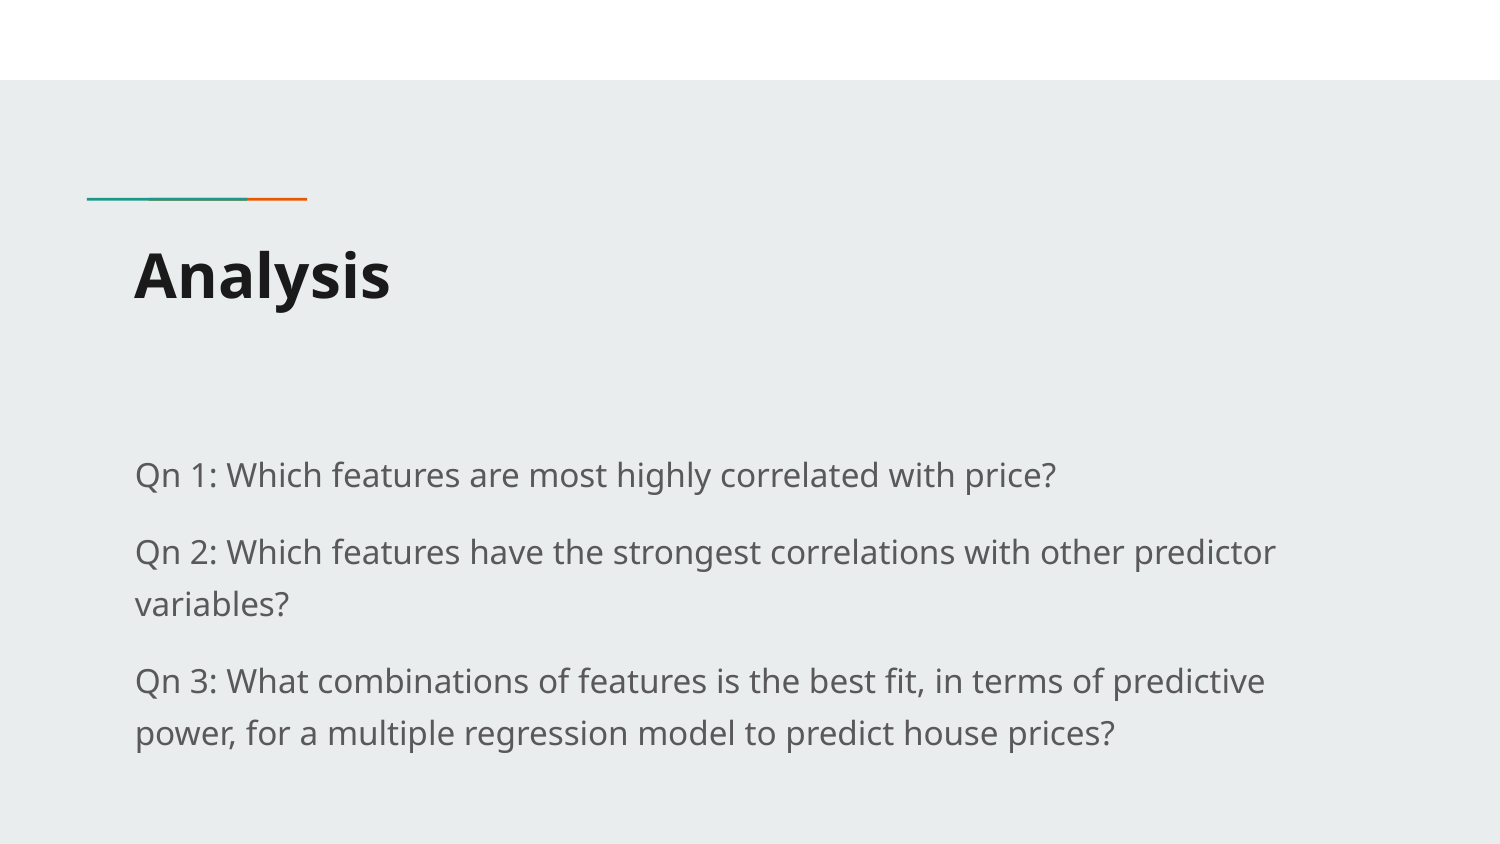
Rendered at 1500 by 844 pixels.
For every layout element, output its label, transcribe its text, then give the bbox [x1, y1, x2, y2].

title Analysis [119, 216, 1381, 333]
subtitle Qn 1: Which features are most highly correlated with price? Qn 2: Which features have the strongest correlations with other predictor variables? Qn 3: What combinations of features is the best fit, in terms of predictive power, for a multiple regression model to predict house prices? [119, 359, 1381, 794]
